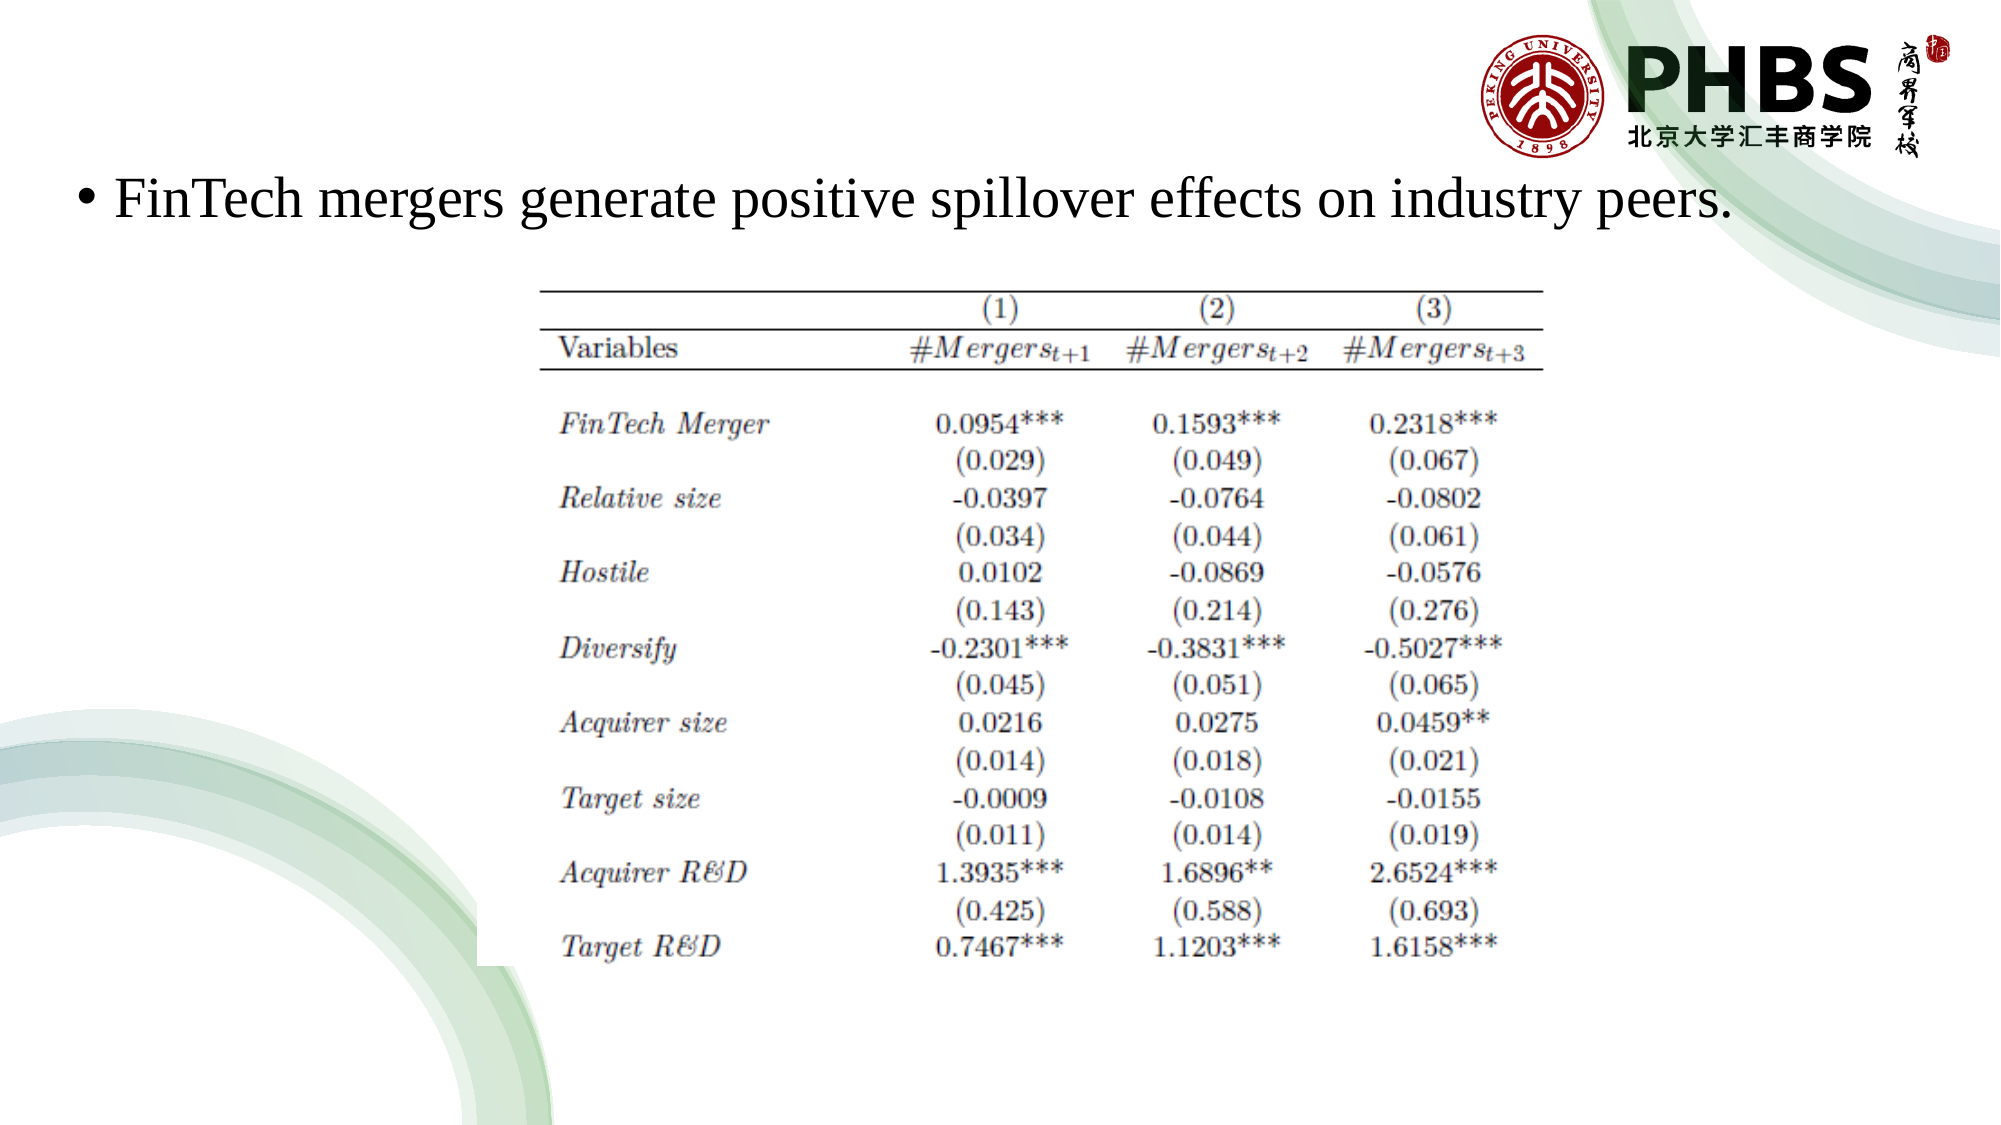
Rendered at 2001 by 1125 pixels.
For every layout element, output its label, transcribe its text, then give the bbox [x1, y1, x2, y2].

list FinTech mergers generate positive spillover effects on industry peers. [61, 159, 1792, 364]
picture [1625, 0, 2000, 185]
picture [477, 263, 1634, 966]
picture [1458, 0, 1675, 159]
